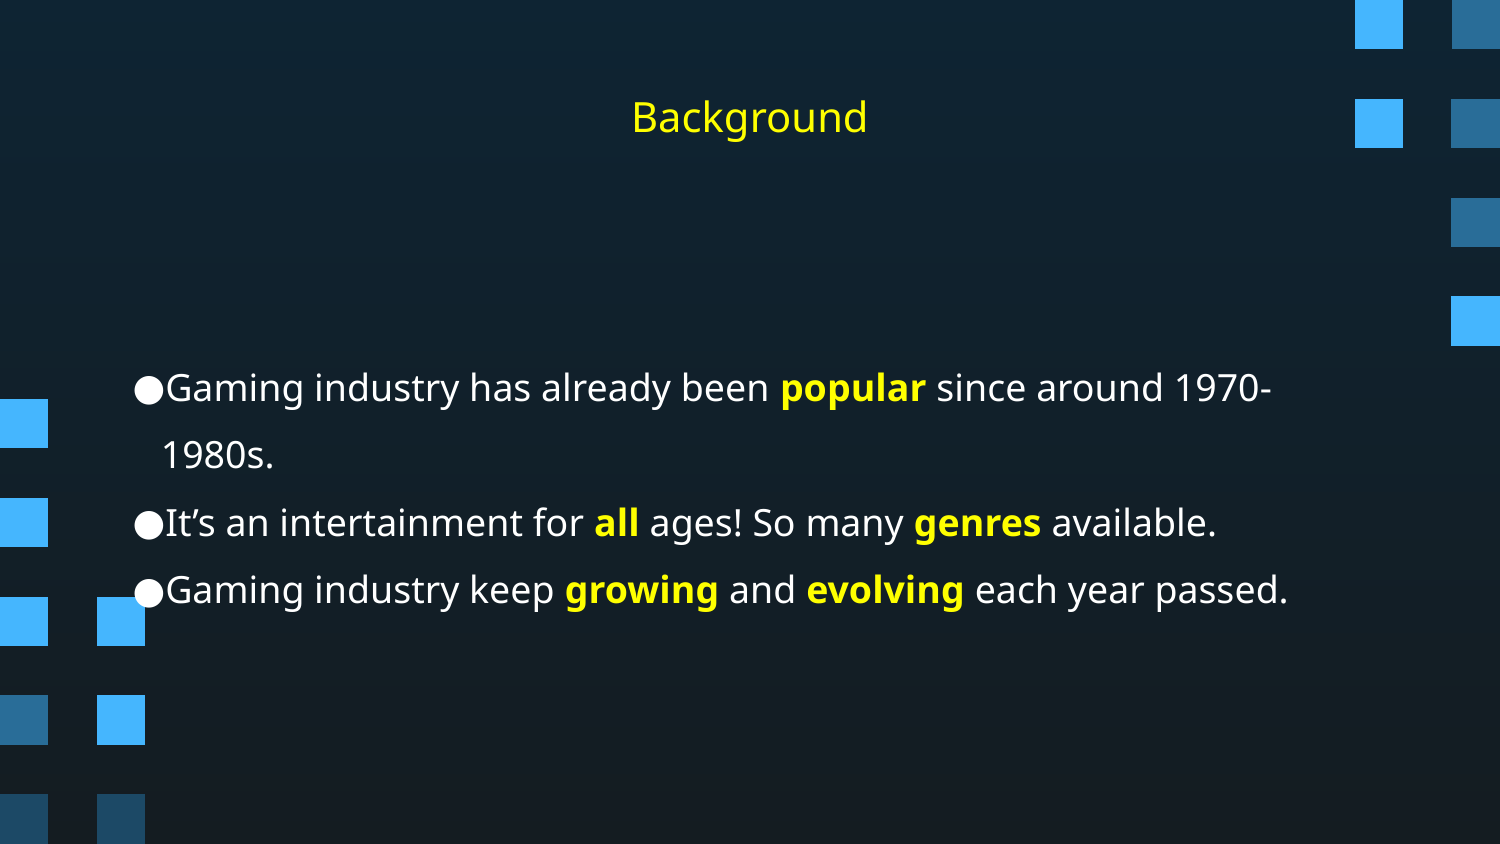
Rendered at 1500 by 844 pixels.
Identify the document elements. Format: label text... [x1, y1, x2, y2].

title Background [117, 88, 1383, 144]
list Gaming industry has already been popular since around 1970-1980s. It’s an intertainment for all ages! So many genres available. Gaming industry keep growing and evolving each year passed. [117, 197, 1383, 756]
